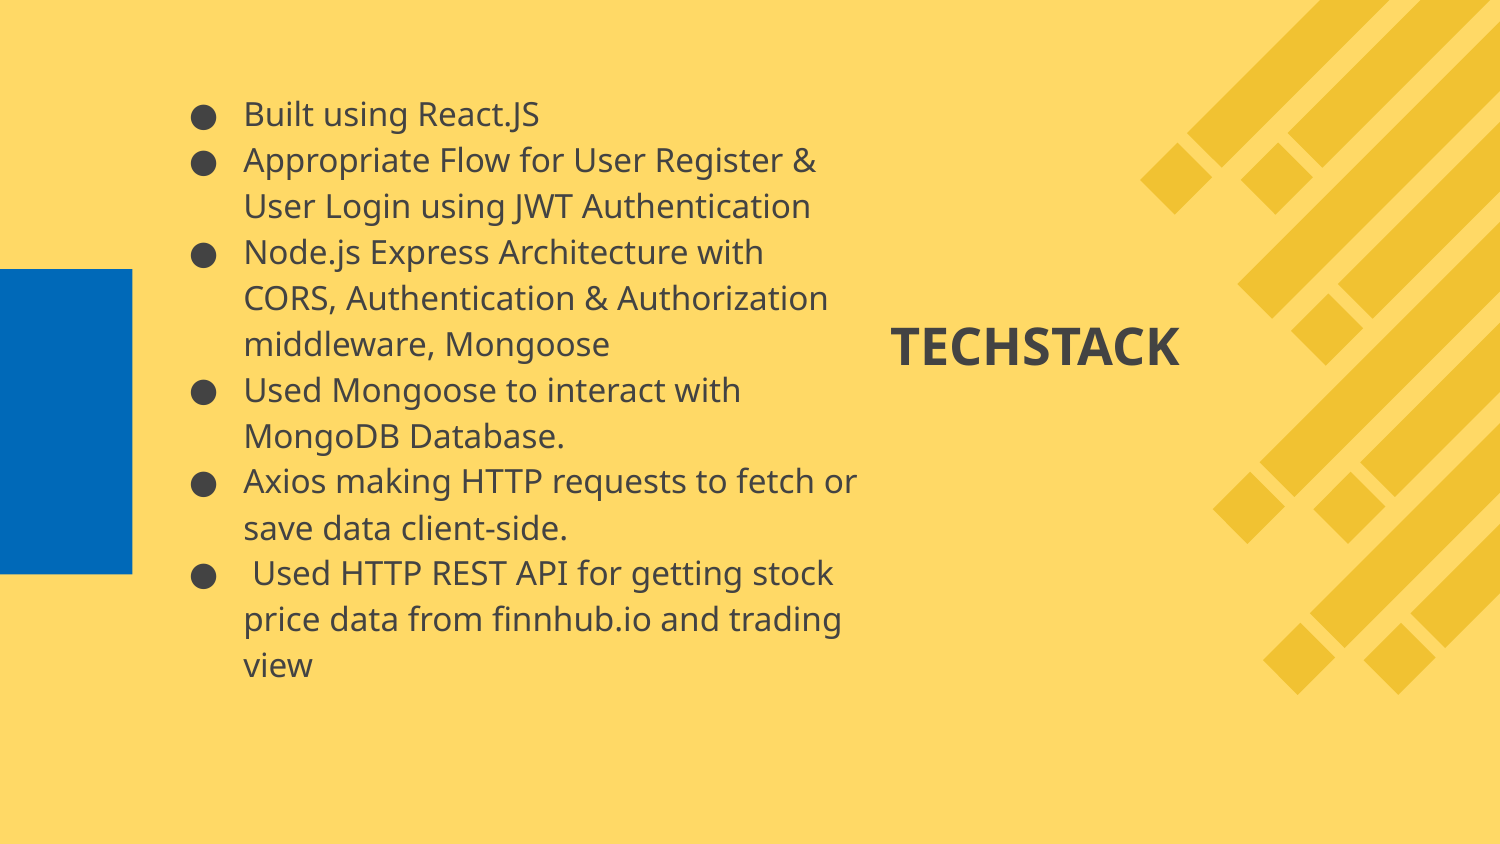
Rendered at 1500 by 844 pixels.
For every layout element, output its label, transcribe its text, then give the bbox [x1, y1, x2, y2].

title TECHSTACK [875, 287, 1294, 402]
subtitle Built using React.JS Appropriate Flow for User Register & User Login using JWT Authentication Node.js Express Architecture with CORS, Authentication & Authorization middleware, Mongoose Used Mongoose to interact with MongoDB Database. Axios making HTTP requests to fetch or save data client-side. Used HTTP REST API for getting stock price data from finnhub.io and trading view [153, 78, 876, 776]
